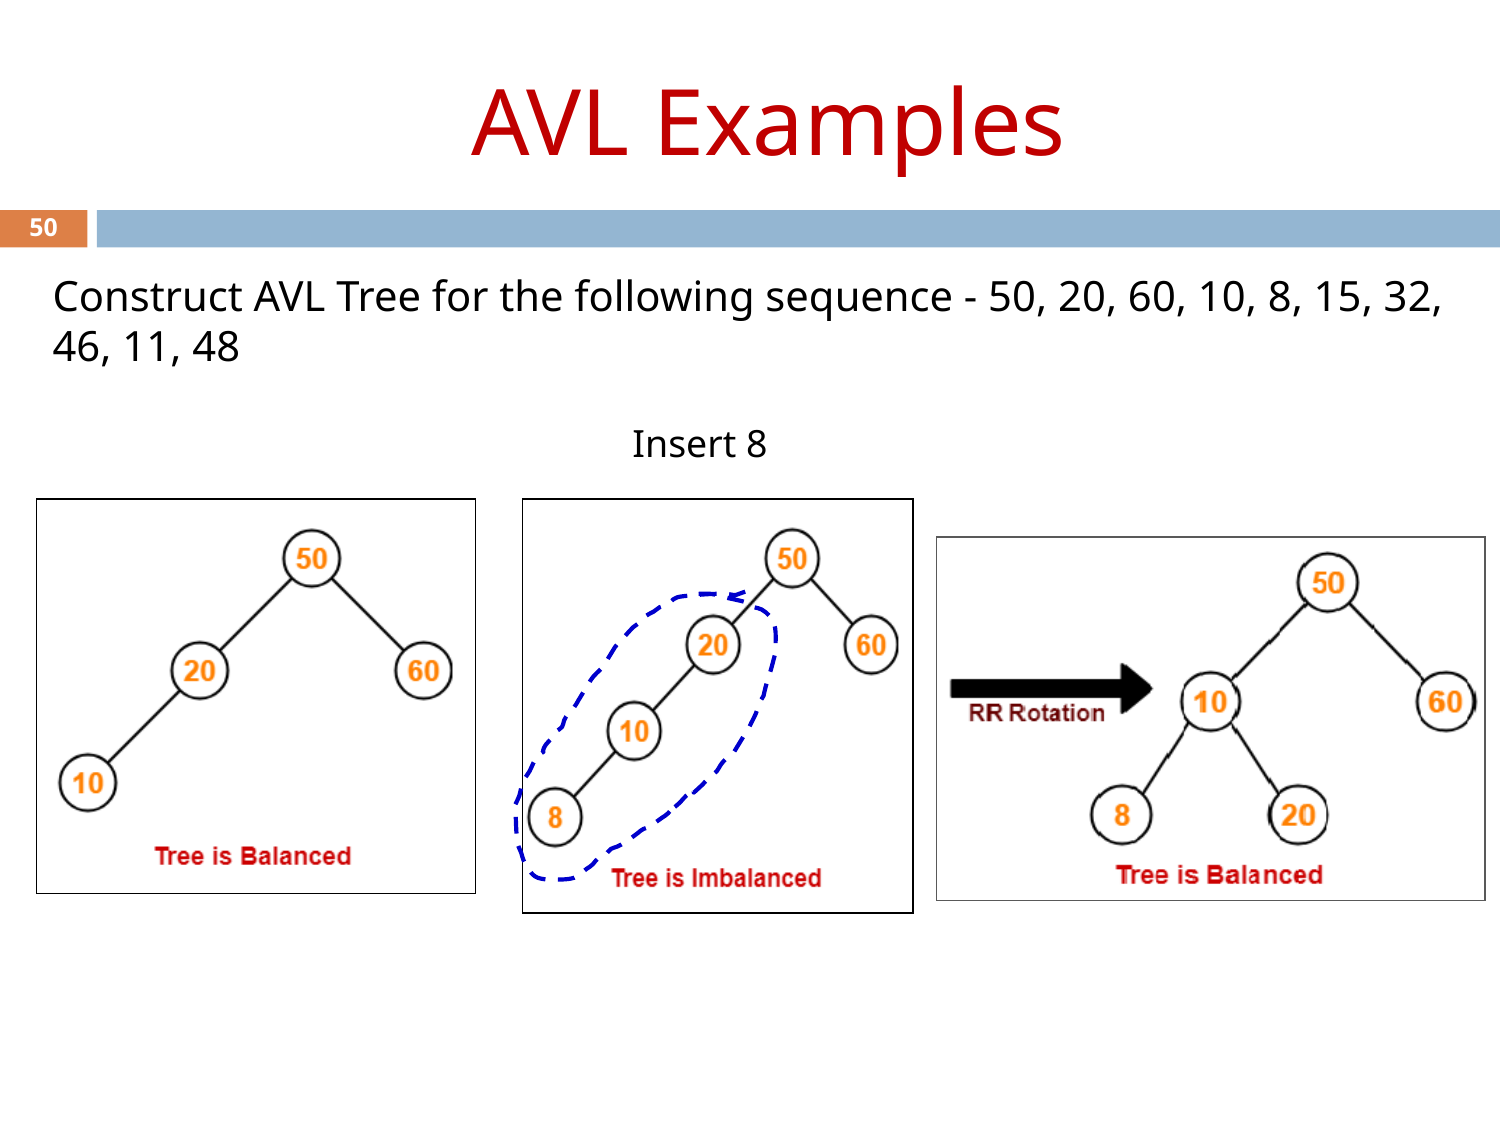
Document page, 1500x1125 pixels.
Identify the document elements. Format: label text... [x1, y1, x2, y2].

slide_number 50 [0, 208, 88, 249]
title AVL Examples [100, 37, 1438, 200]
picture [37, 499, 476, 894]
text_box Construct AVL Tree for the following sequence - 50, 20, 60, 10, 8, 15, 32, 46, 11, 48 [37, 262, 1500, 329]
text_box Insert 8 [575, 412, 825, 473]
picture [937, 537, 1485, 901]
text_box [514, 499, 913, 913]
